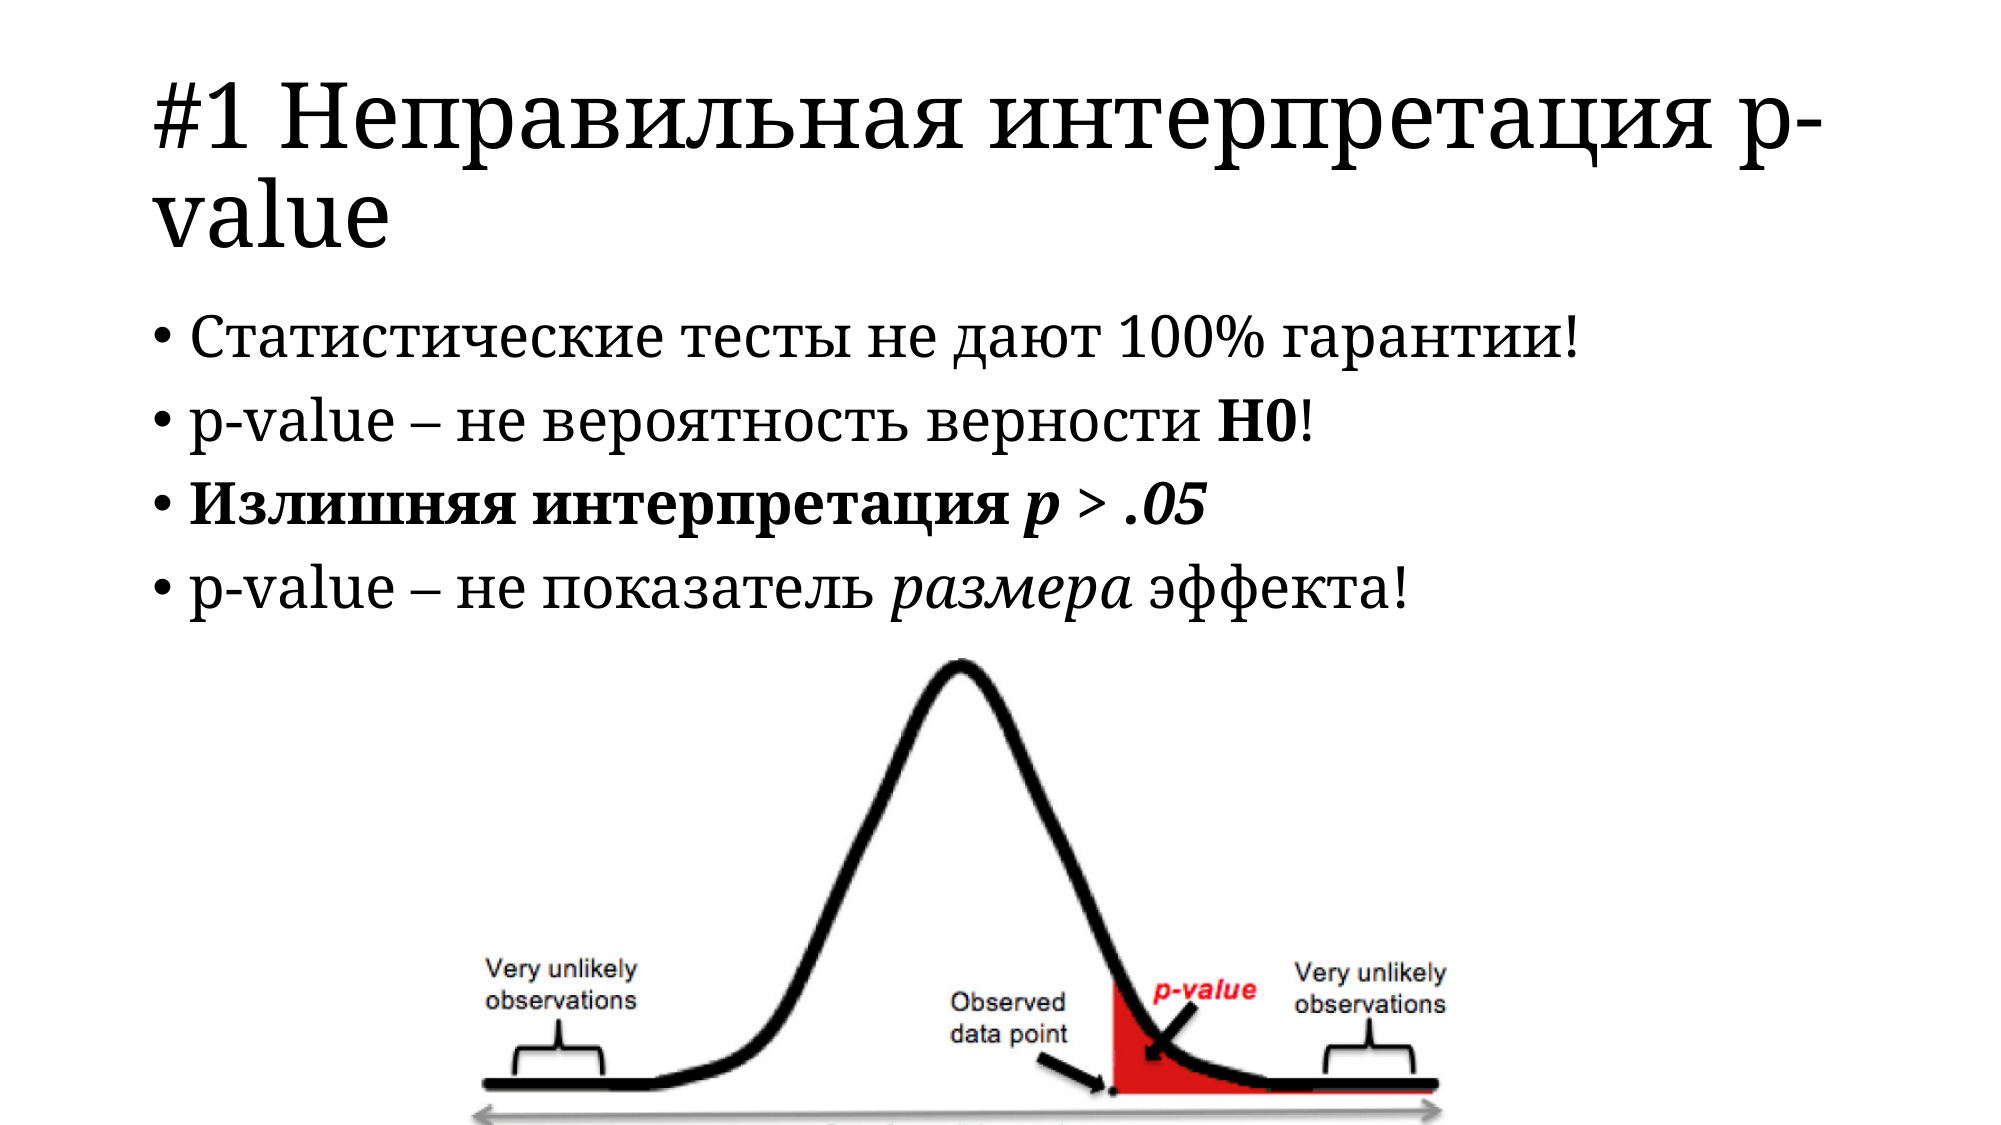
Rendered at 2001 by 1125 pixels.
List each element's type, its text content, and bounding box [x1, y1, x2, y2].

list Статистические тесты не дают 100% гарантии! p-value – не вероятность верности H0! Излишняя интерпретация p > .05 p-value – не показатель размера эффекта! [137, 299, 1863, 1014]
picture [468, 648, 1447, 1125]
title #1 Неправильная интерпретация p-value [137, 59, 1863, 278]
